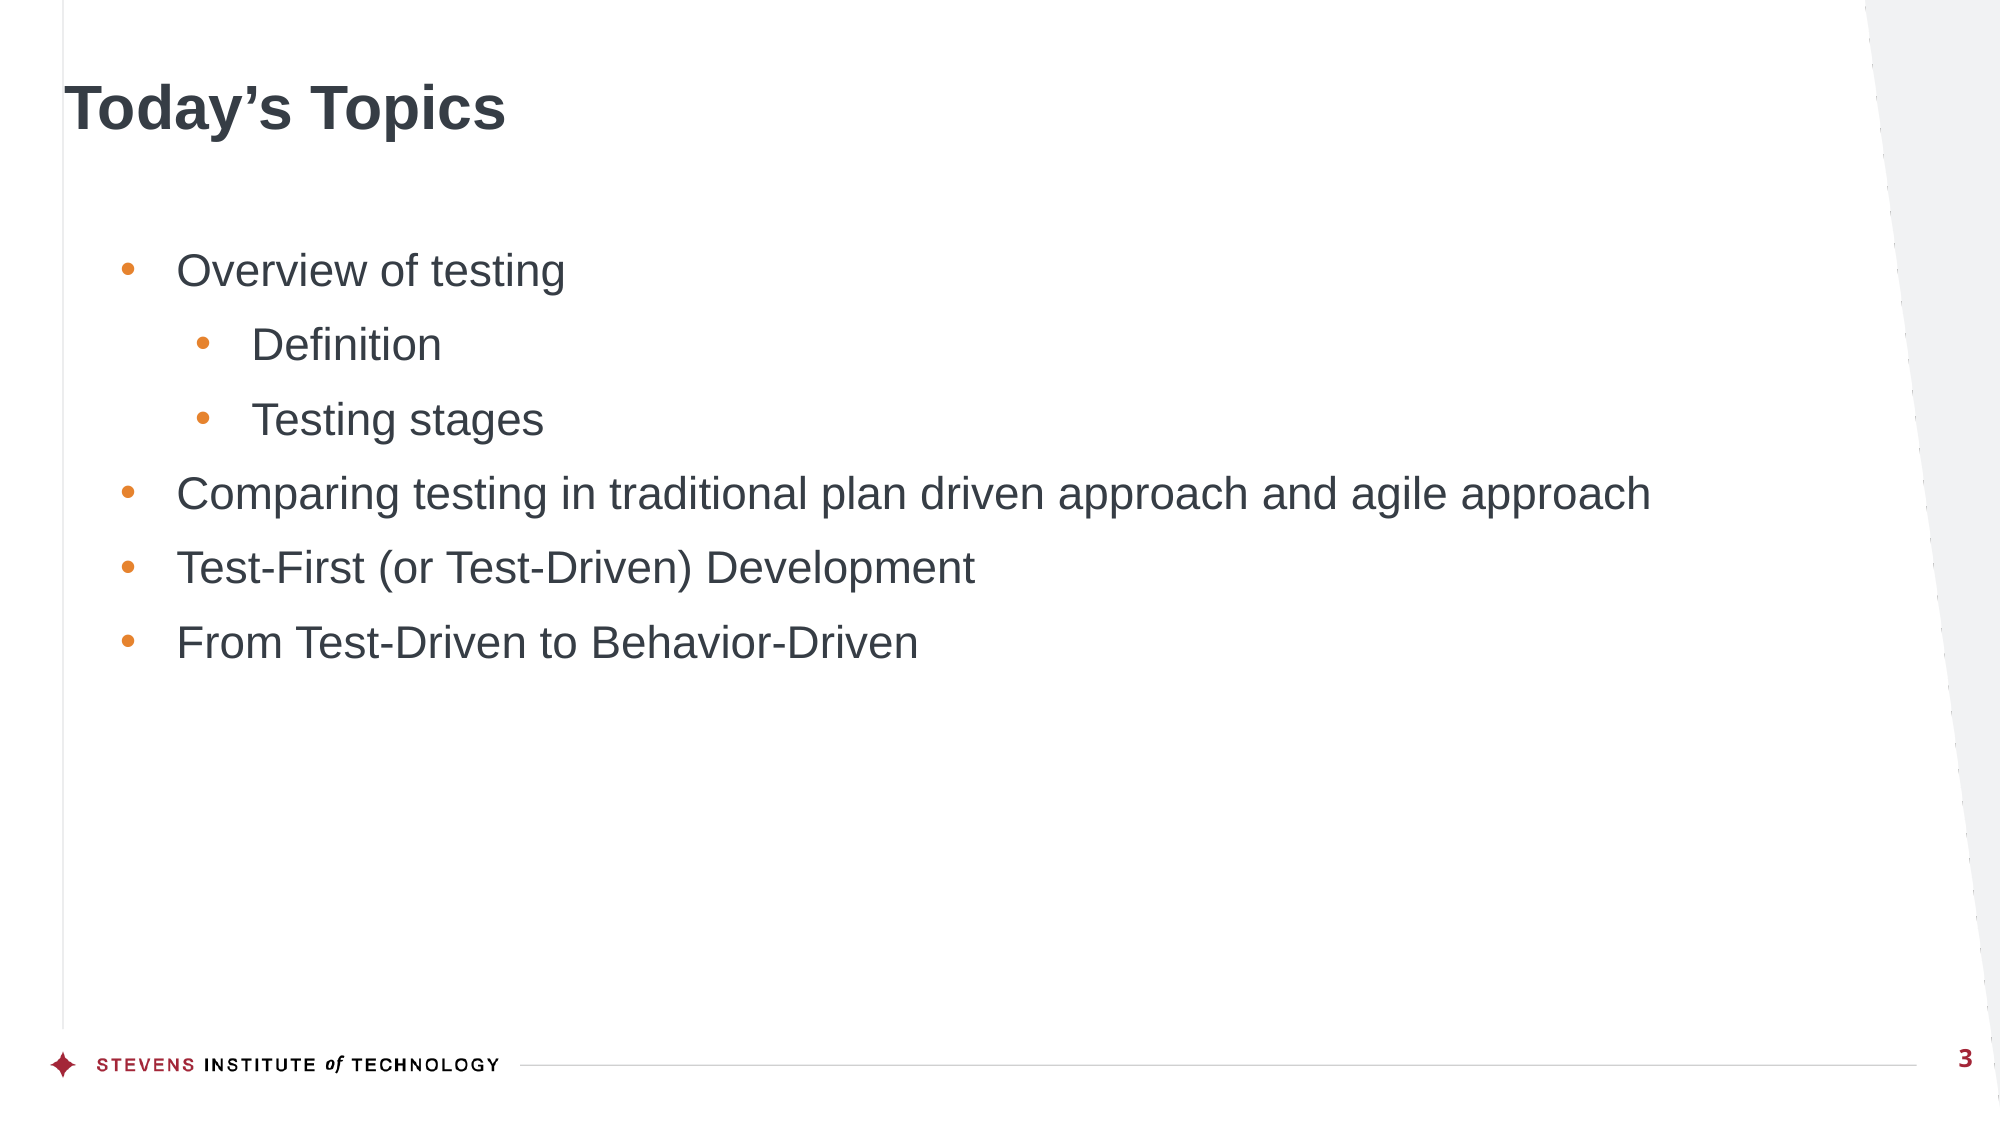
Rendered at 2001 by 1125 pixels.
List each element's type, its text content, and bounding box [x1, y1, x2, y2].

title Today’s Topics [49, 68, 1647, 157]
slide_number 3 [1538, 1029, 1988, 1090]
list Overview of testing Definition Testing stages Comparing testing in traditional plan driven approach and agile approach Test-First (or Test-Driven) Development From Test-Driven to Behavior-Driven [105, 239, 1703, 802]
